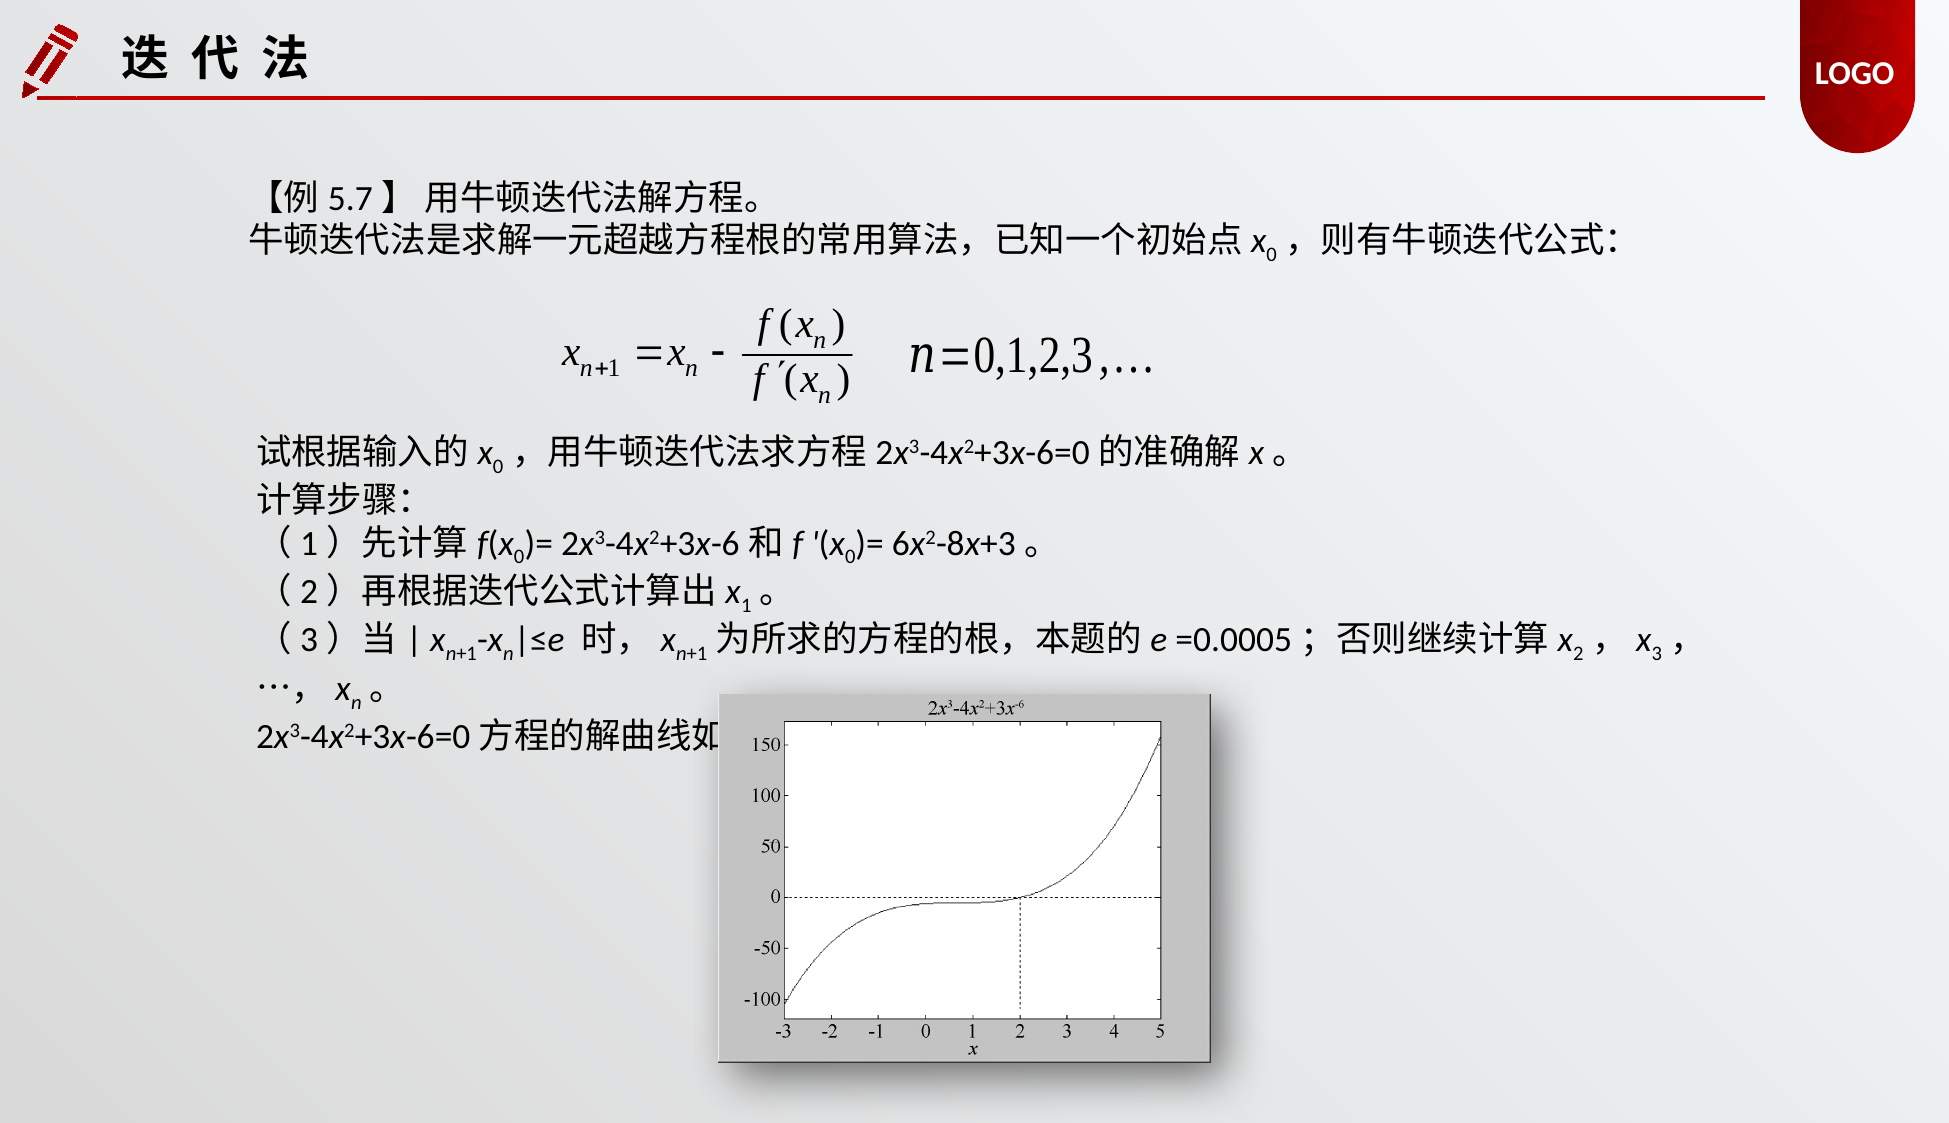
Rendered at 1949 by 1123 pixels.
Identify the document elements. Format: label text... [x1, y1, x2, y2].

table_cell Name [709, 712, 718, 764]
picture [22, 82, 37, 97]
text_box 迭 代 法 [101, 17, 682, 95]
picture [26, 42, 52, 75]
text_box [552, 298, 860, 413]
picture [54, 24, 78, 41]
picture [718, 694, 1211, 1063]
picture [40, 50, 67, 83]
picture [1800, 1, 1916, 154]
picture [48, 33, 73, 49]
text_box 试根据输入的x0，用牛顿迭代法求方程2x3-4x2+3x-6=0的准确解x。 计算步骤： （1）先计算f(x0)= 2x3-4x2+3x-6和f '(x0)= 6x2-8x+3。 （2）再根据迭代公式计算出x1。 （3）当| xn+1-xn|≤e 时，xn+1为所求的方程的根，本题的e =0.0005；否则继续计算x2，x3，…，xn。 2x3-4x2+3x-6=0方程的解曲线如图5.12所示。 [241, 421, 1731, 764]
text_box 【例5.7】 用牛顿迭代法解方程。 牛顿迭代法是求解一元超越方程根的常用算法，已知一个初始点x0，则有牛顿迭代公式： [233, 167, 1643, 274]
table_cell Name [736, 685, 1249, 764]
